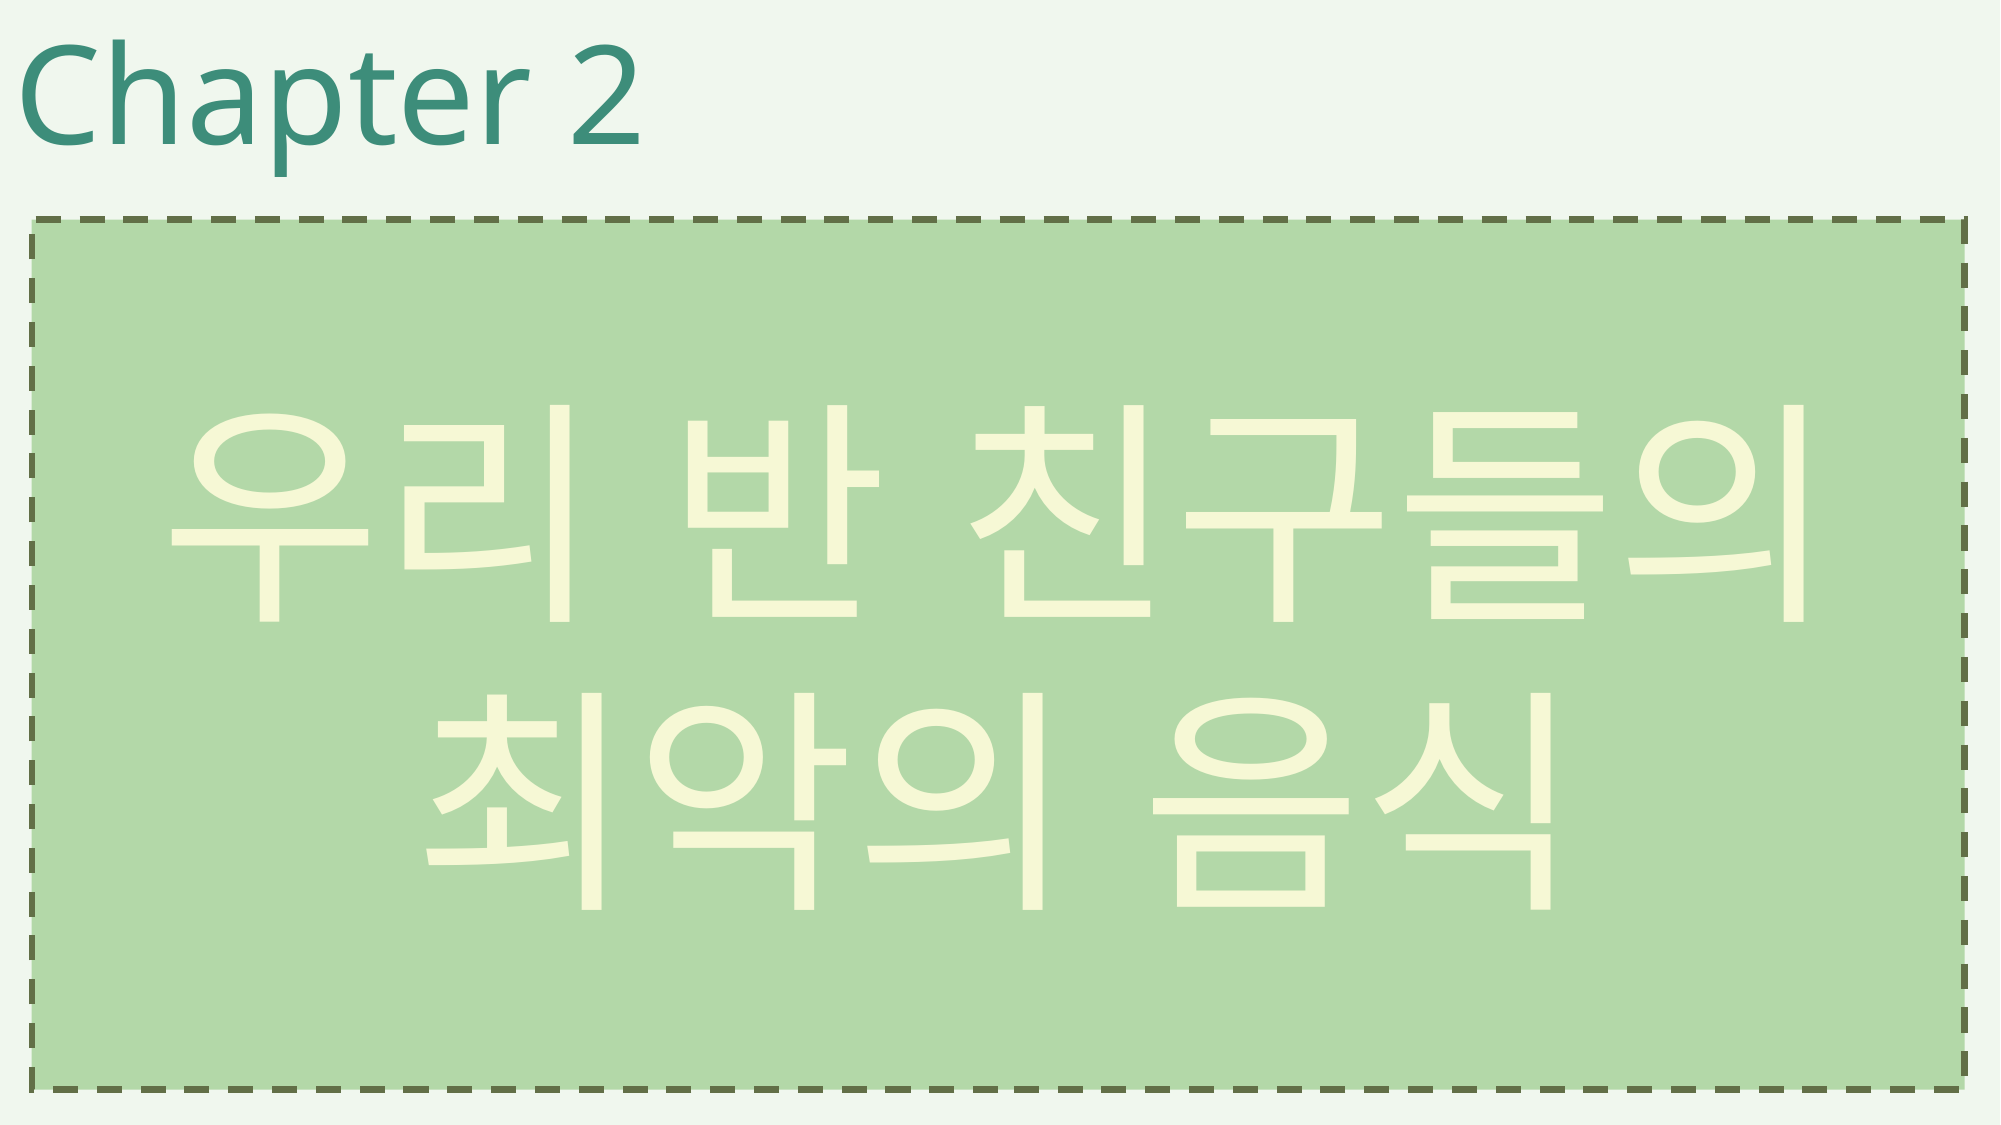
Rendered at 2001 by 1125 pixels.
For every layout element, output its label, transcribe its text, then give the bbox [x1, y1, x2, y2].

text_box [30, 947, 1966, 1091]
text_box [30, 218, 1966, 356]
text_box Chapter 2 [0, 0, 2000, 180]
text_box 우리 반 친구들의 최악의 음식 [29, 356, 1967, 947]
